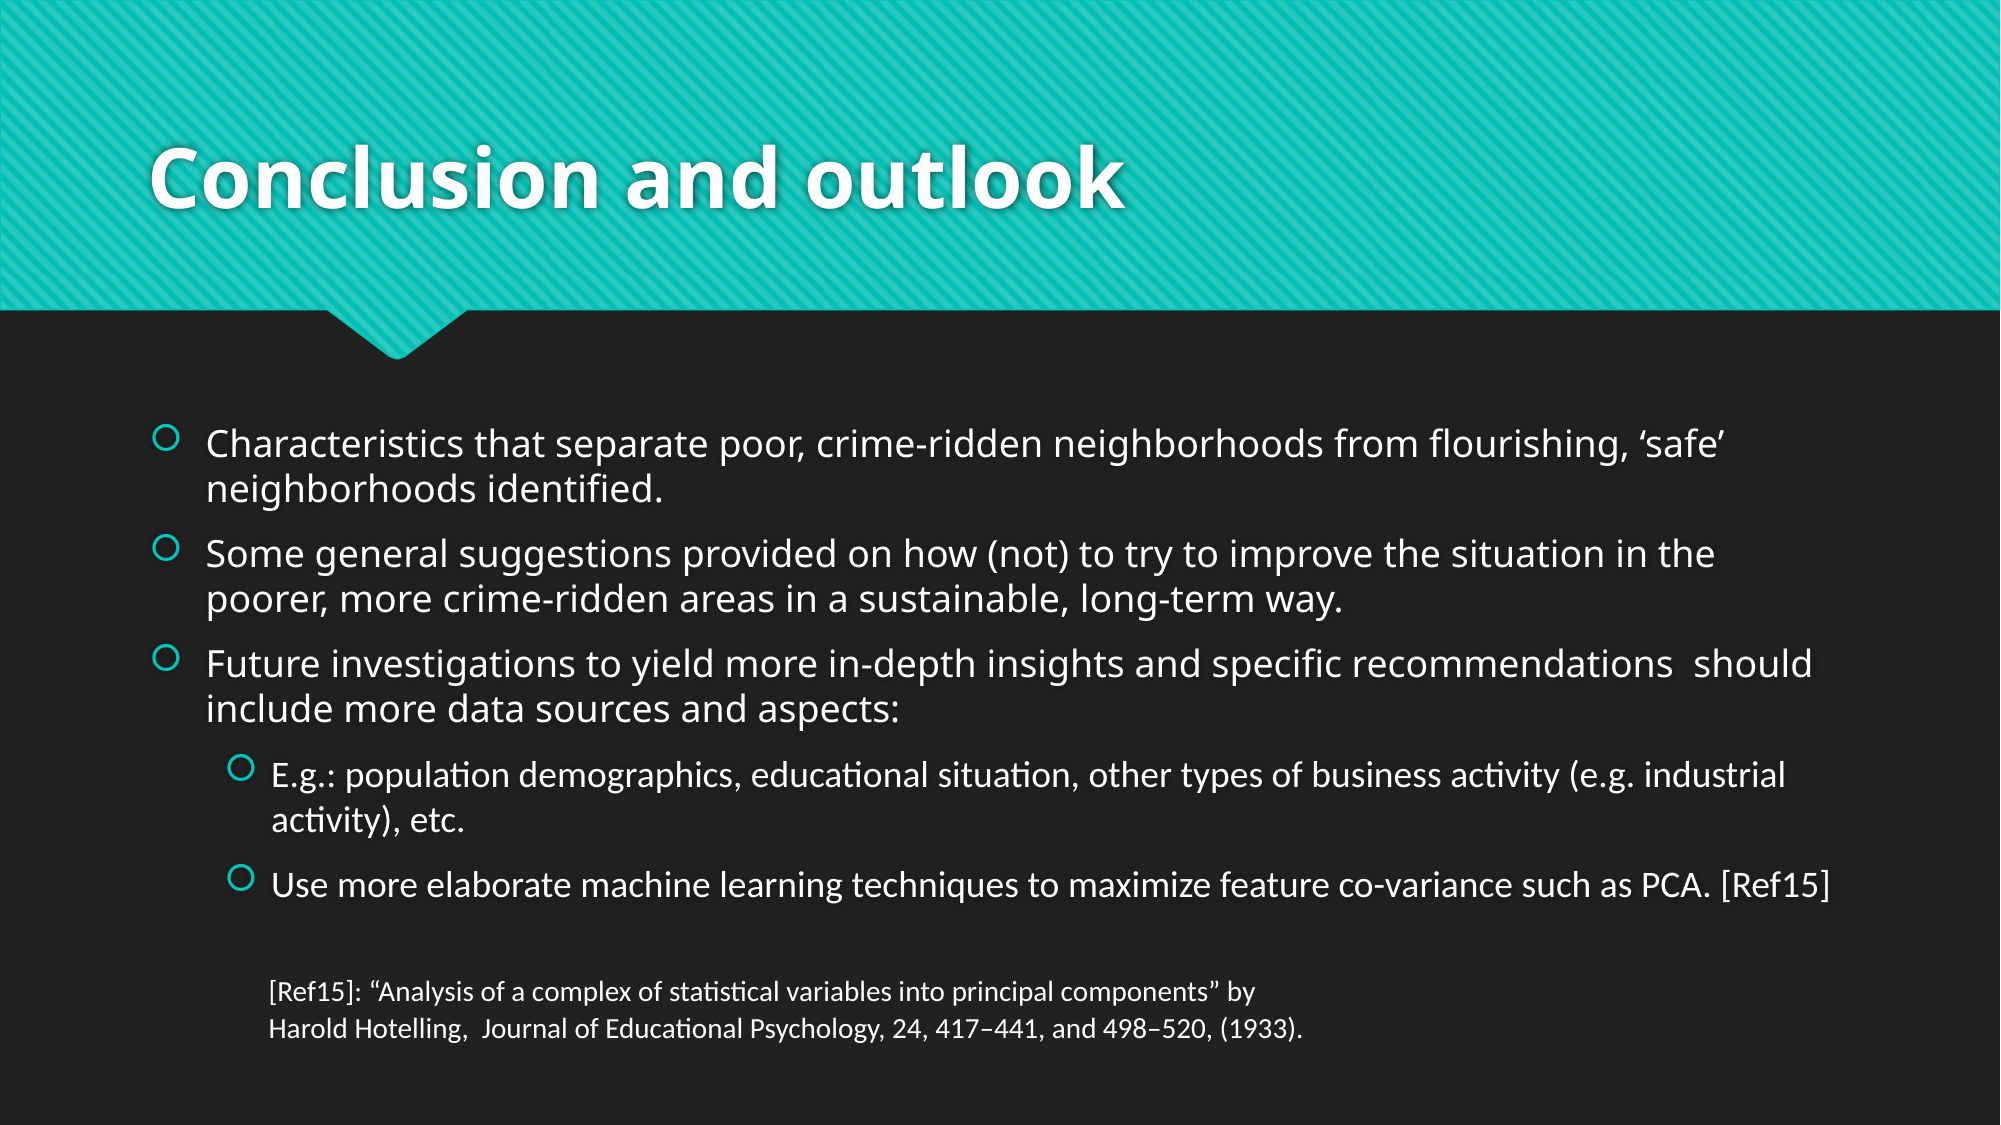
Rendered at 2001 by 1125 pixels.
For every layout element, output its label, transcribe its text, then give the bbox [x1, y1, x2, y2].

title Conclusion and outlook [132, 73, 1868, 233]
list Characteristics that separate poor, crime-ridden neighborhoods from flourishing, ‘safe’ neighborhoods identified. Some general suggestions provided on how (not) to try to improve the situation in the poorer, more crime-ridden areas in a sustainable, long-term way. Future investigations to yield more in-depth insights and specific recommendations should include more data sources and aspects: E.g.: population demographics, educational situation, other types of business activity (e.g. industrial activity), etc. Use more elaborate machine learning techniques to maximize feature co-variance such as PCA. [Ref15] [134, 364, 1866, 962]
text_box [Ref15]: “Analysis of a complex of statistical variables into principal components” by Harold Hotelling, Journal of Educational Psychology, 24, 417–441, and 498–520, (1933). [253, 962, 1325, 1052]
